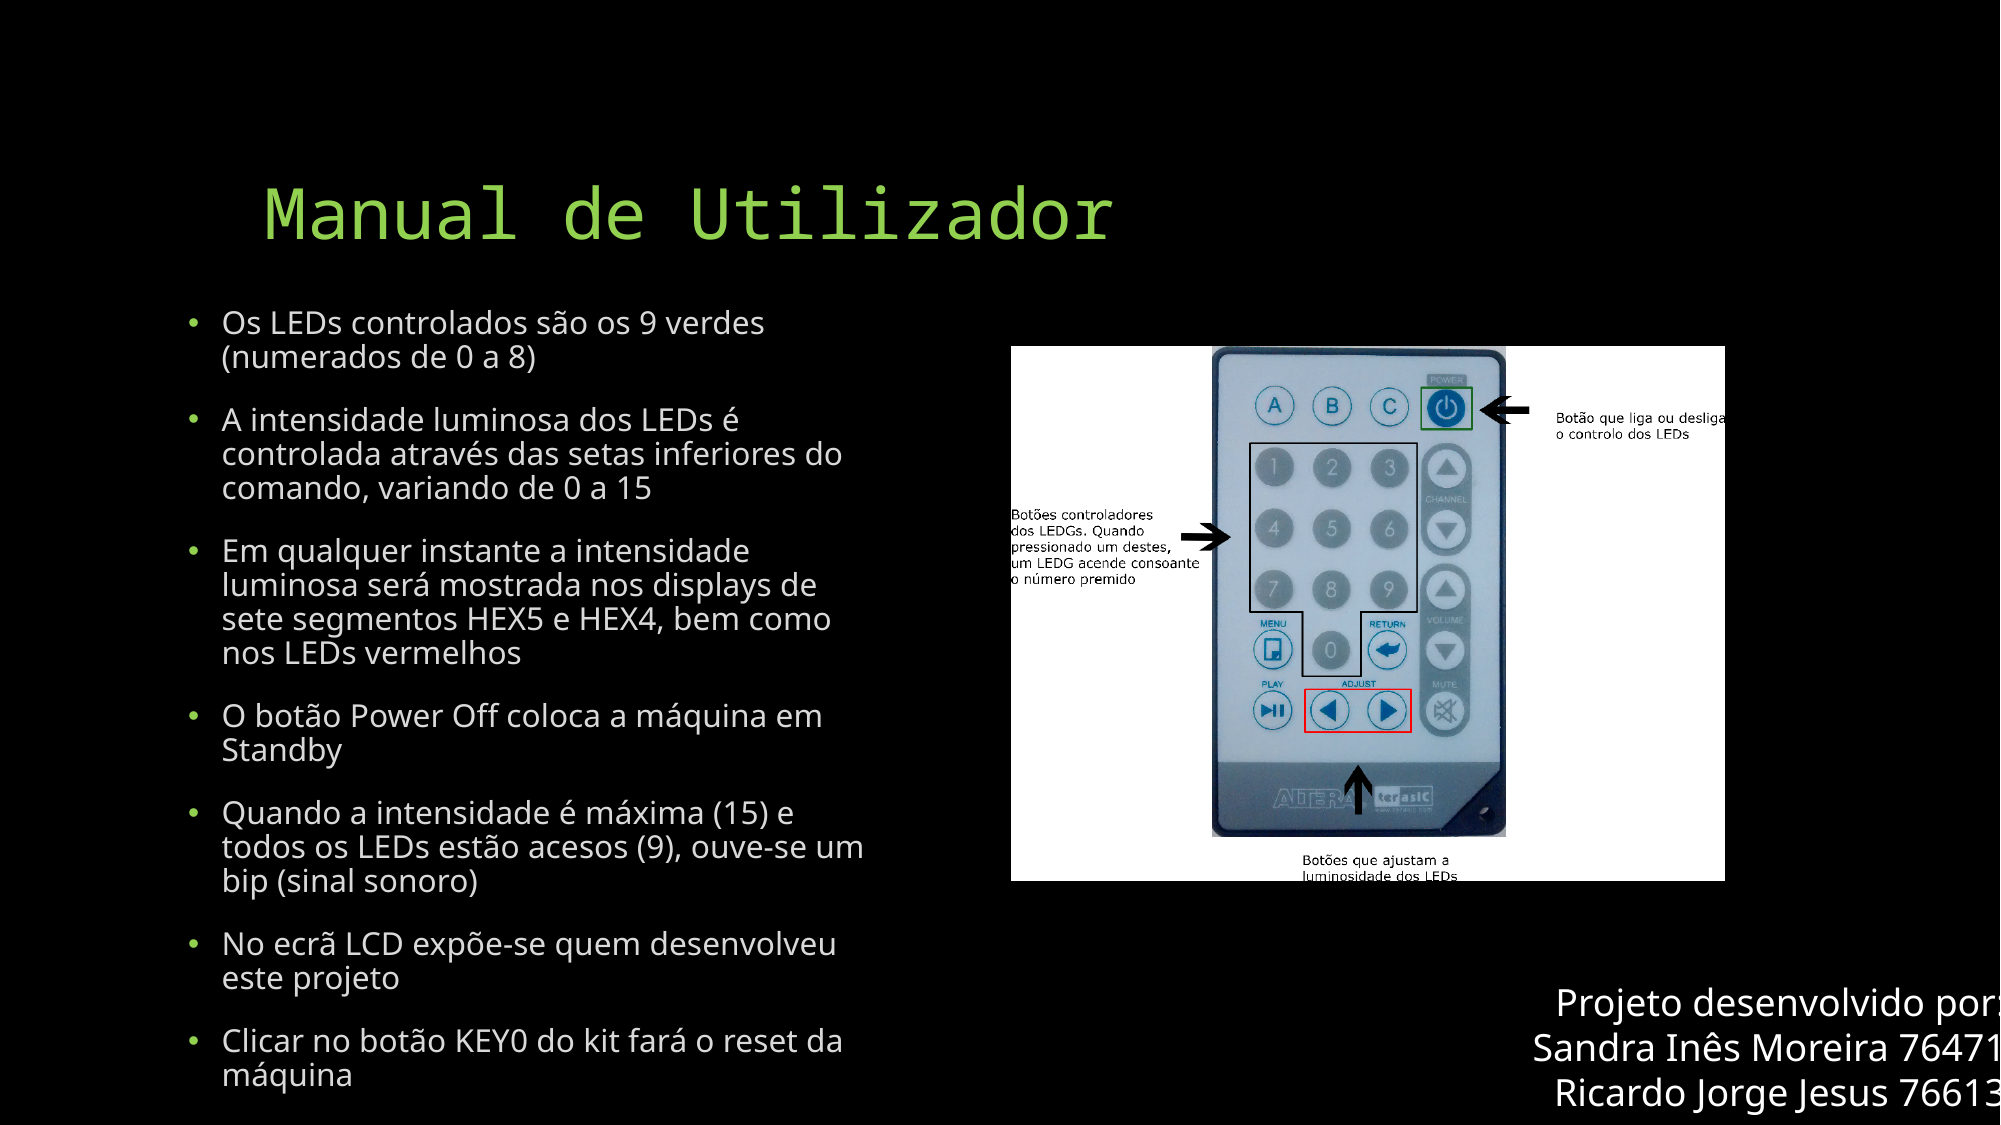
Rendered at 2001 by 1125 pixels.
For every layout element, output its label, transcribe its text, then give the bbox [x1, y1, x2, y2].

list Os LEDs controlados são os 9 verdes (numerados de 0 a 8) A intensidade luminosa dos LEDs é controlada através das setas inferiores do comando, variando de 0 a 15 Em qualquer instante a intensidade luminosa será mostrada nos displays de sete segmentos HEX5 e HEX4, bem como nos LEDs vermelhos O botão Power Off coloca a máquina em Standby Quando a intensidade é máxima (15) e todos os LEDs estão acesos (9), ouve-se um bip (sinal sonoro) No ecrã LCD expõe-se quem desenvolveu este projeto Clicar no botão KEY0 do kit fará o reset da máquina [173, 299, 886, 1106]
text_box Projeto desenvolvido por: Sandra Inês Moreira 76471 Ricardo Jorge Jesus 76613 [1517, 971, 2000, 1122]
title Manual de Utilizador [249, 75, 1750, 263]
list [1011, 346, 1725, 881]
